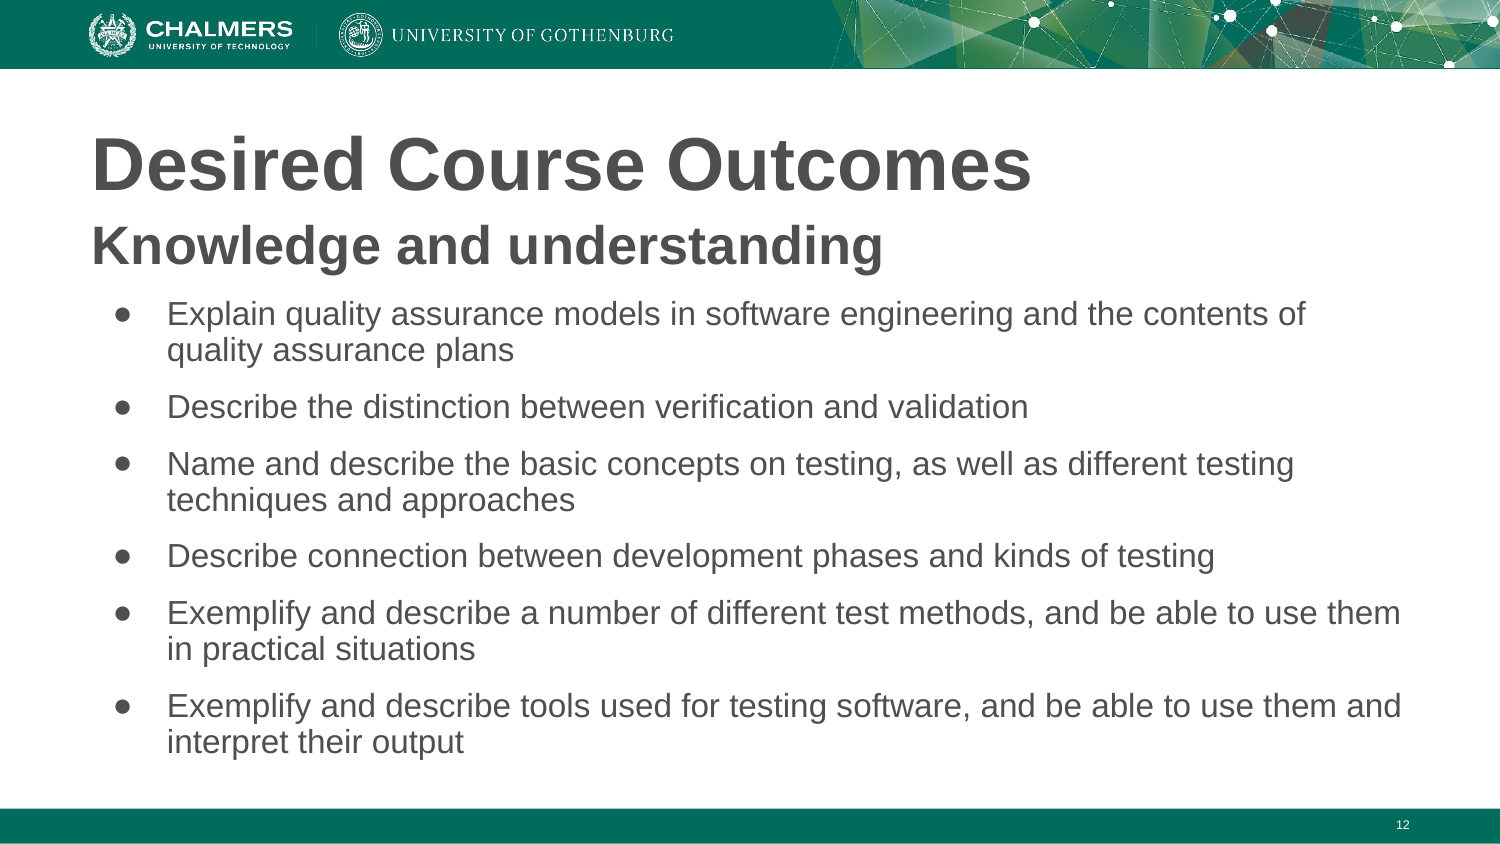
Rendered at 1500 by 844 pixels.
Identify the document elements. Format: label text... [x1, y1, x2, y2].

title Desired Course Outcomes [76, 100, 1425, 210]
picture [759, 0, 1500, 68]
picture [64, 0, 696, 85]
slide_number ‹#› [1074, 809, 1425, 844]
list Knowledge and understanding Explain quality assurance models in software engineering and the contents of quality assurance plans Describe the distinction between verification and validation Name and describe the basic concepts on testing, as well as different testing techniques and approaches Describe connection between development phases and kinds of testing Exemplify and describe a number of different test methods, and be able to use them in practical situations Exemplify and describe tools used for testing software, and be able to use them and interpret their output [76, 210, 1425, 782]
